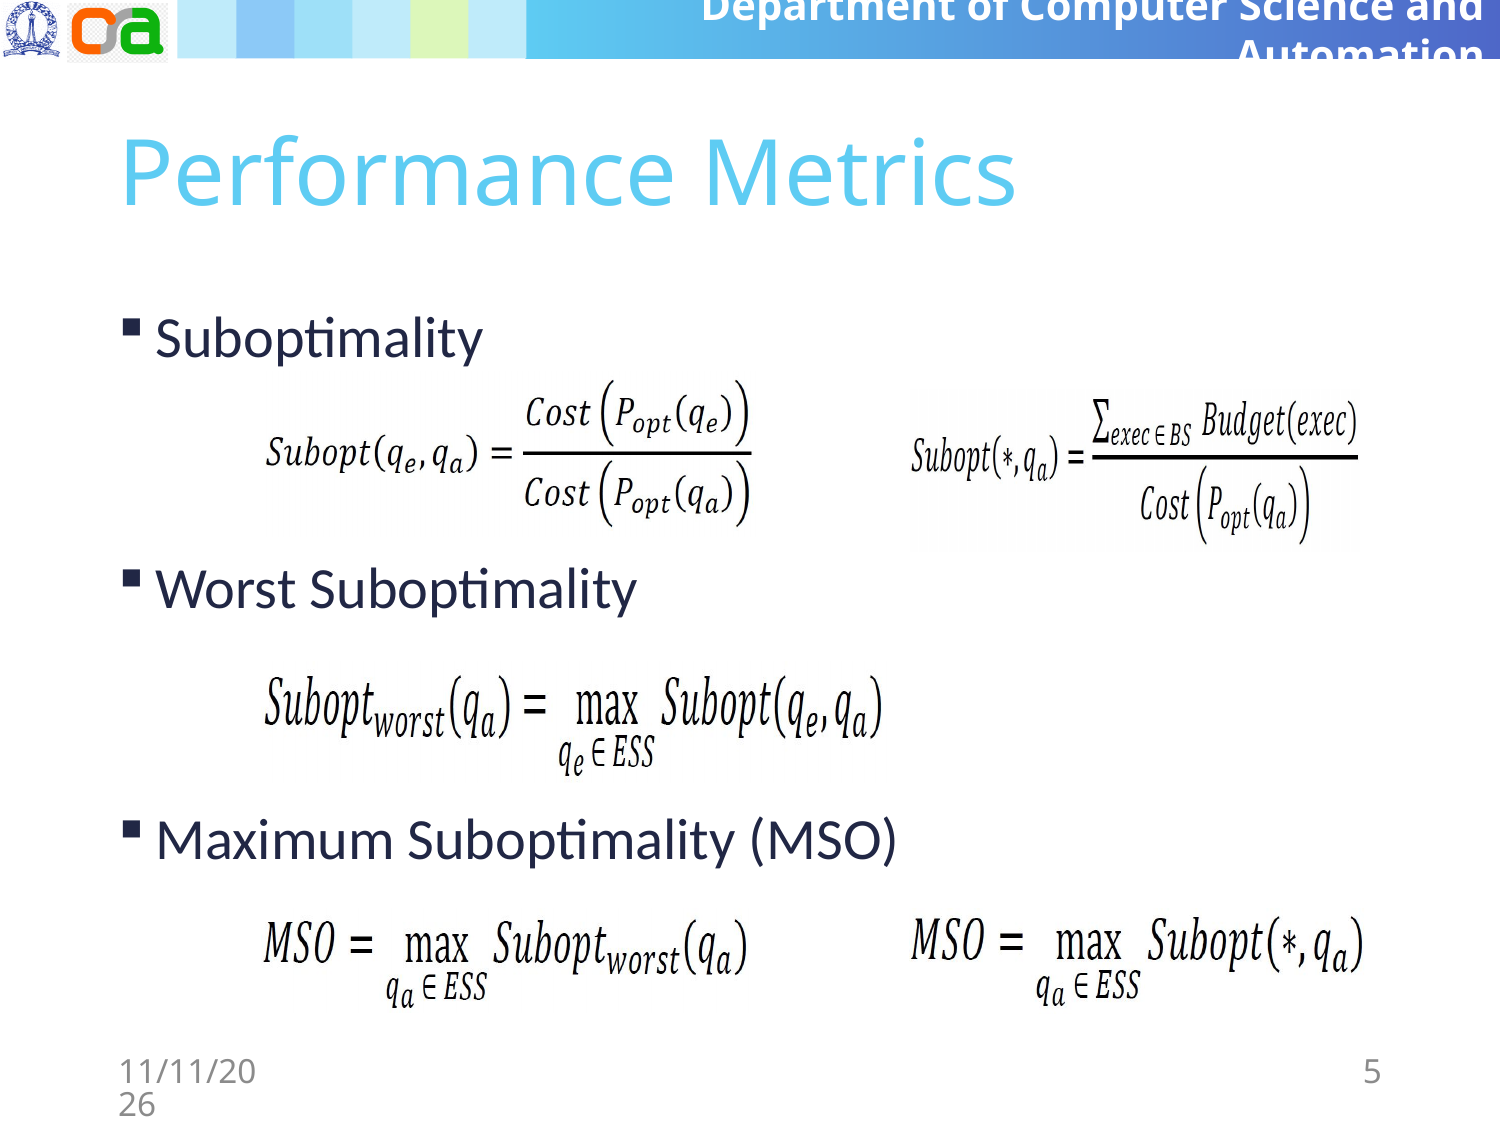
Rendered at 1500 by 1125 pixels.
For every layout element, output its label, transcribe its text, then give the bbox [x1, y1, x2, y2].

picture [67, 3, 168, 63]
list Suboptimality Worst Suboptimality Maximum Suboptimality (MSO) [103, 299, 1397, 1043]
slide_number 5 [1248, 1042, 1397, 1103]
picture [261, 661, 887, 783]
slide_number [103, 1042, 273, 1103]
picture [909, 389, 1360, 552]
title Performance Metrics [103, 66, 1397, 285]
picture [261, 371, 756, 537]
picture [261, 908, 750, 1013]
picture [909, 908, 1367, 1014]
